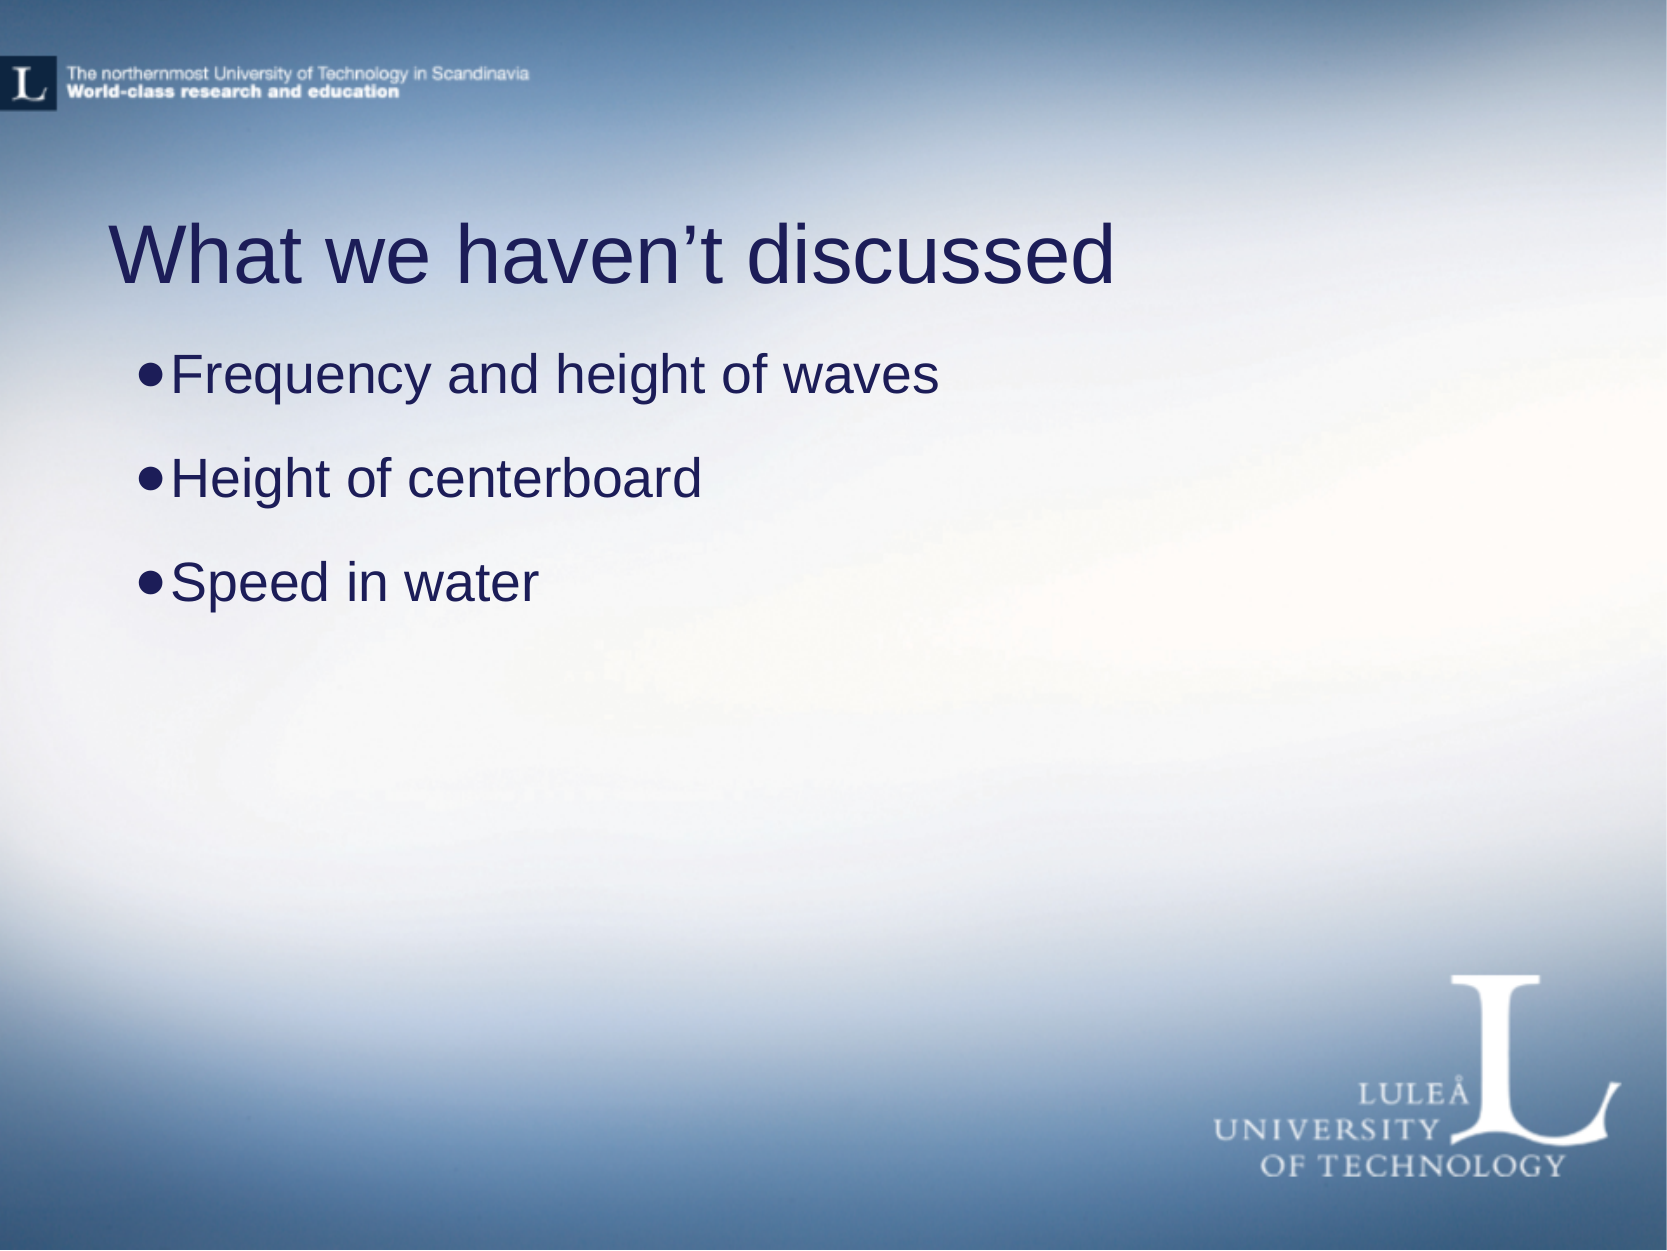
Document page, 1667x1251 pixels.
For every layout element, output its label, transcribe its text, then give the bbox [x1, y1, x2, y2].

text_box What we haven’t discussed Frequency and height of waves Height of centerboard Speed in water [102, 173, 1663, 1027]
picture [0, 0, 1667, 1250]
